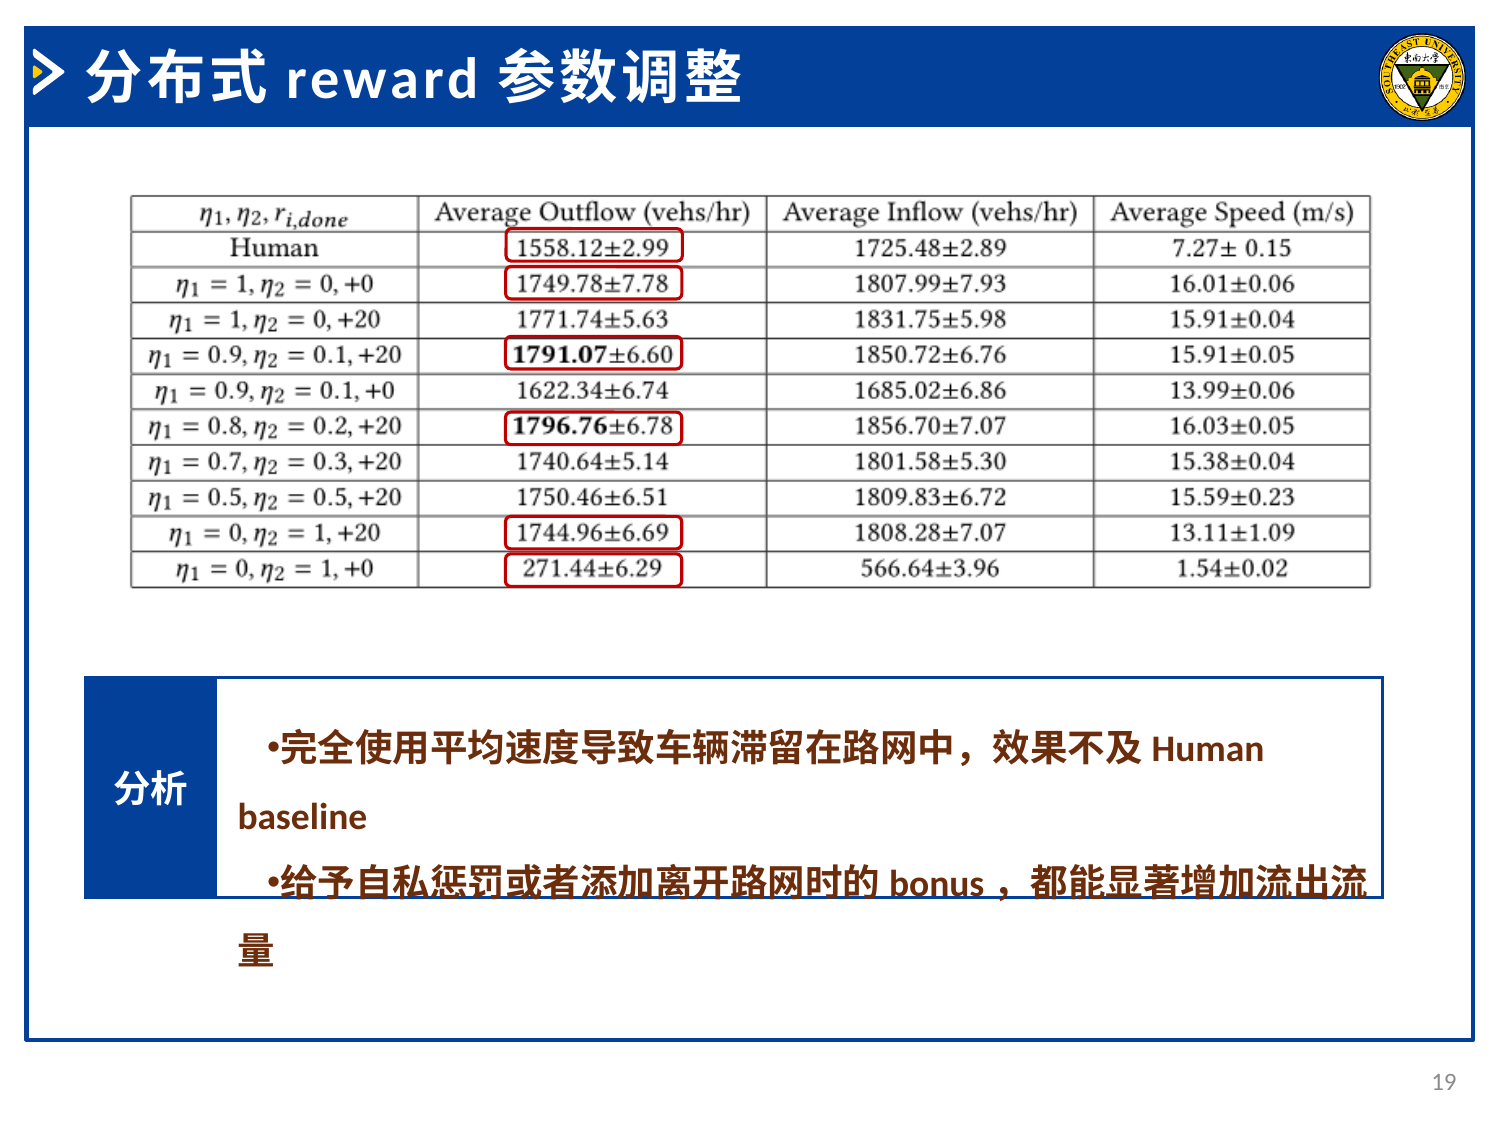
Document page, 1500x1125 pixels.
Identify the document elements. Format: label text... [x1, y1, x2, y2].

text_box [111, 172, 1389, 601]
text_box 分布式reward参数调整 [70, 32, 769, 118]
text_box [85, 677, 1415, 898]
slide_number 19 [1382, 1051, 1472, 1111]
picture [1378, 33, 1467, 121]
